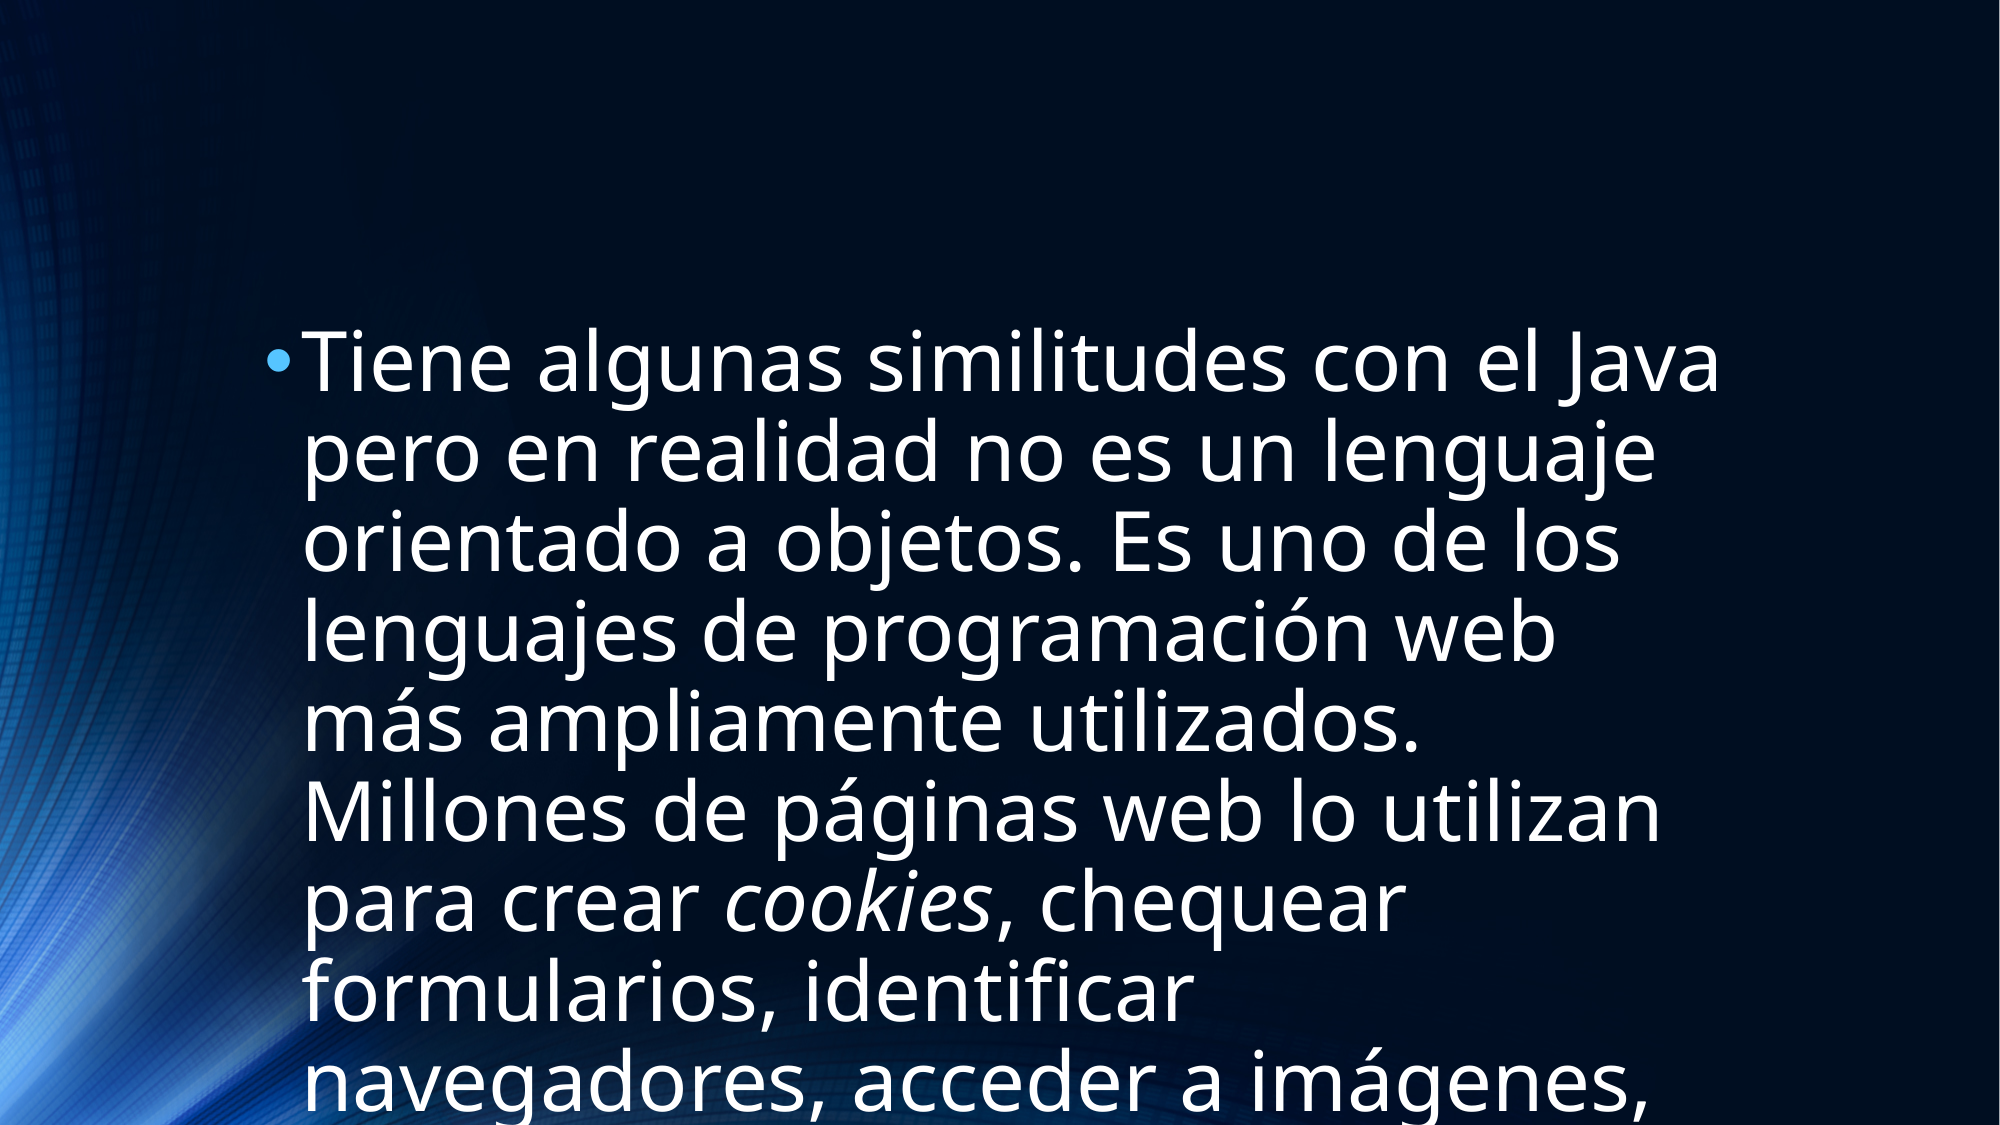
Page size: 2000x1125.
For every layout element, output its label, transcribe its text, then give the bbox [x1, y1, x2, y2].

list Tiene algunas similitudes con el Java pero en realidad no es un lenguaje orientado a objetos. Es uno de los lenguajes de programación web más ampliamente utilizados. Millones de páginas web lo utilizan para crear cookies, chequear formularios, identificar navegadores, acceder a imágenes, etcétera. [249, 312, 1749, 988]
picture [0, 0, 2000, 1125]
